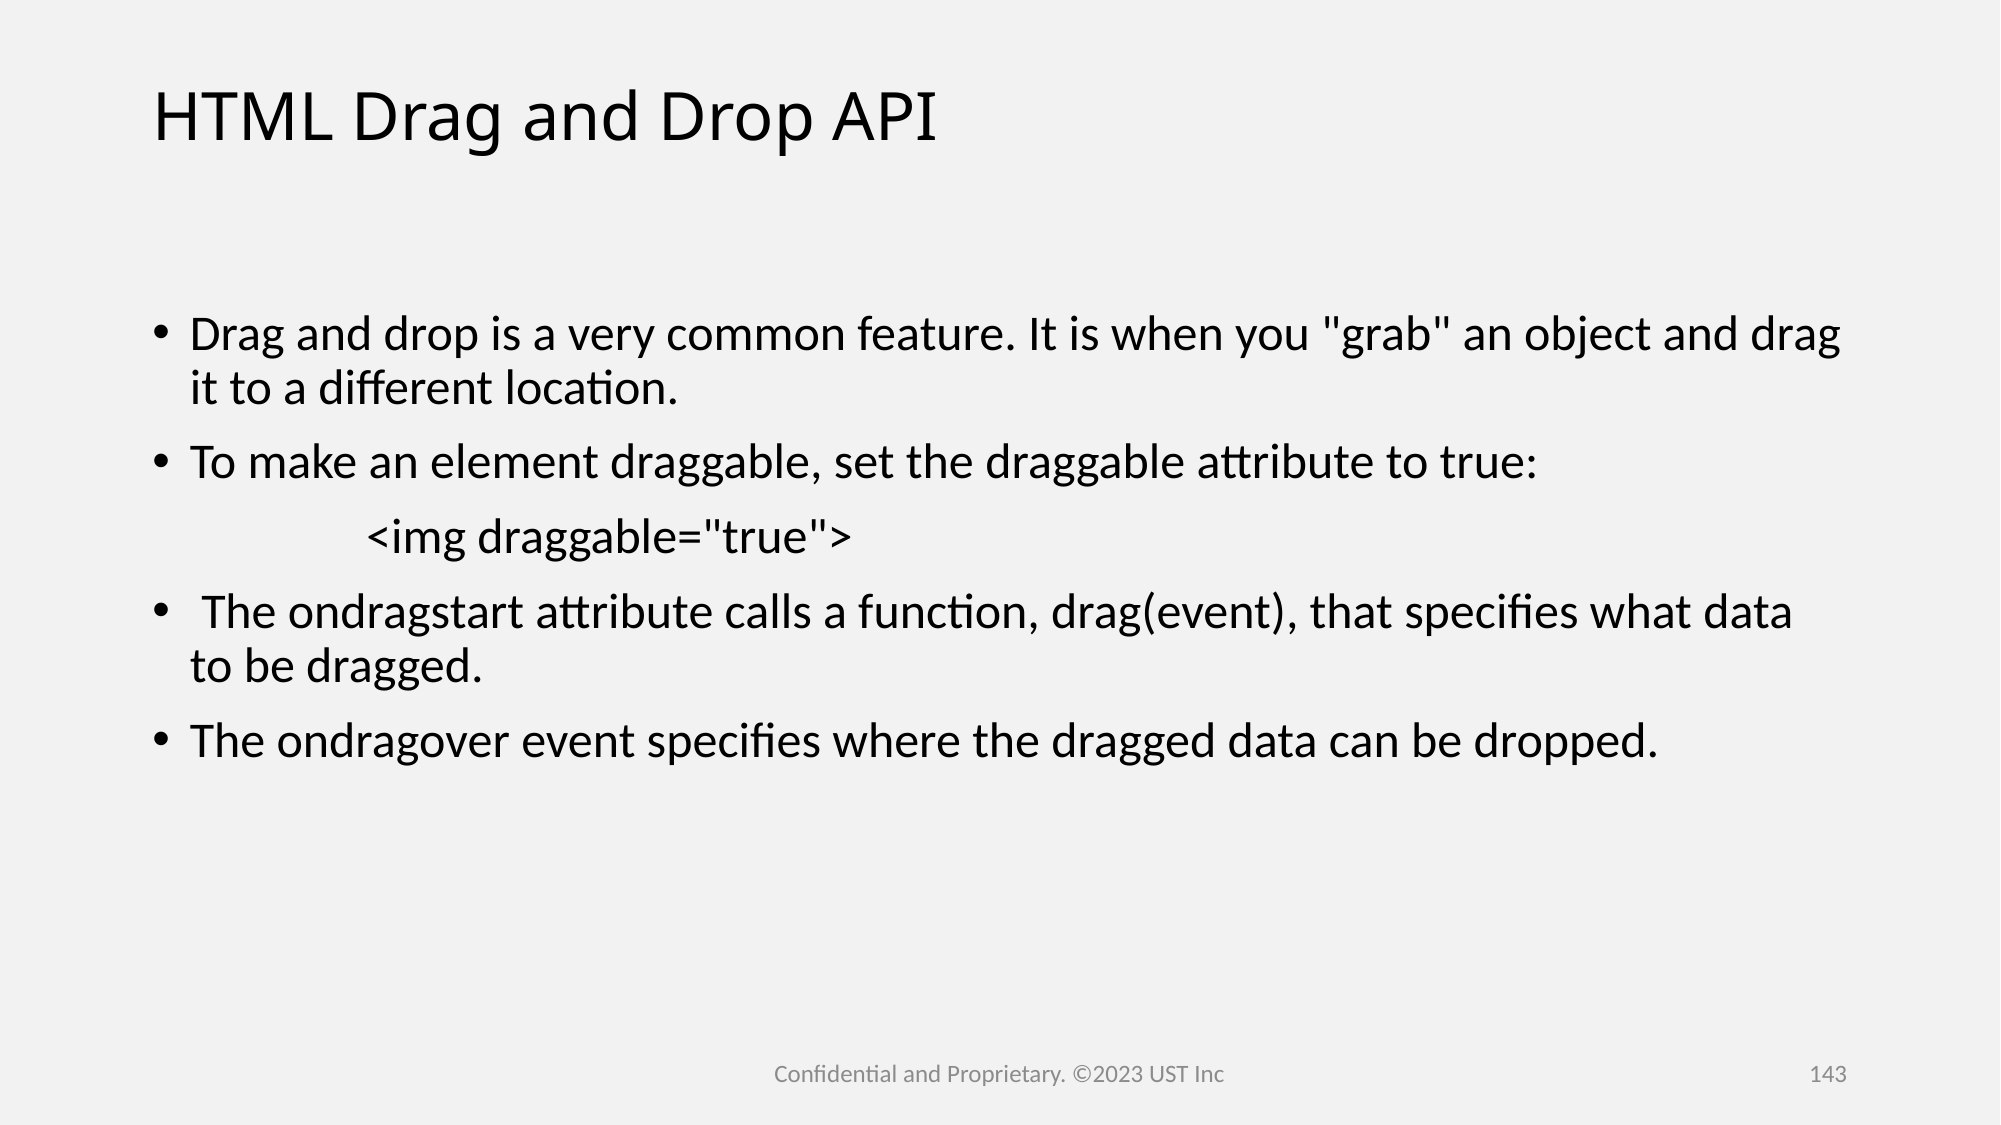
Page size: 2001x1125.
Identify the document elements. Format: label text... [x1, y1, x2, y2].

footer Confidential and Proprietary. ©2023 UST Inc [662, 1042, 1338, 1103]
title HTML Drag and Drop API [137, 59, 1863, 278]
list Drag and drop is a very common feature. It is when you "grab" an object and drag it to a different location. To make an element draggable, set the draggable attribute to true: <img draggable="true"> The ondragstart attribute calls a function, drag(event), that specifies what data to be dragged. The ondragover event specifies where the dragged data can be dropped. [137, 299, 1863, 1014]
slide_number 143 [1412, 1042, 1863, 1103]
